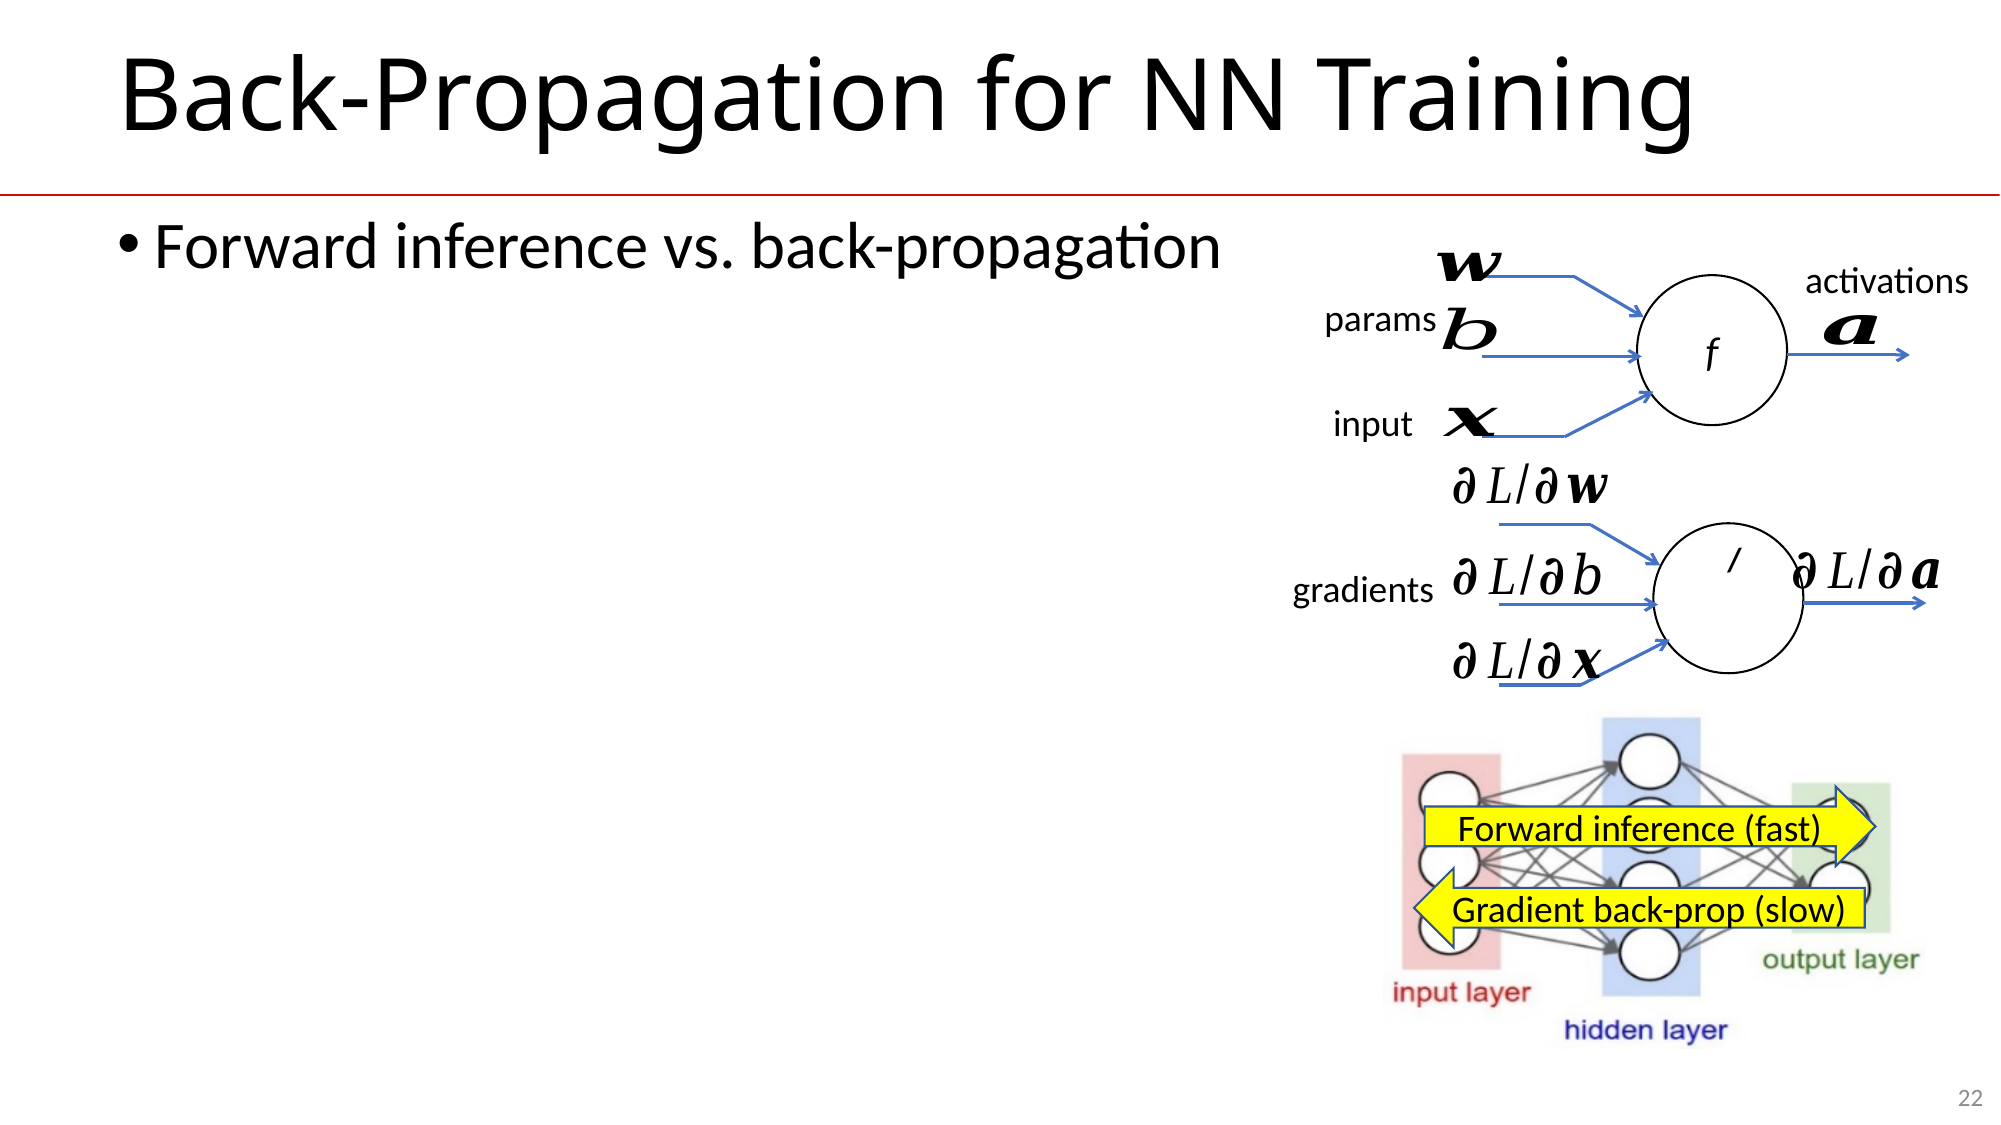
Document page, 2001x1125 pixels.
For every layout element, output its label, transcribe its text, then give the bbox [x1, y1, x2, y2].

list Forward inference vs. back-propagation [102, 203, 1279, 1056]
slide_number 22 [1548, 1066, 1999, 1125]
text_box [1259, 455, 1943, 692]
picture [1383, 710, 1926, 1049]
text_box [1295, 233, 2000, 453]
title Back-Propagation for NN Training [102, 10, 1899, 186]
